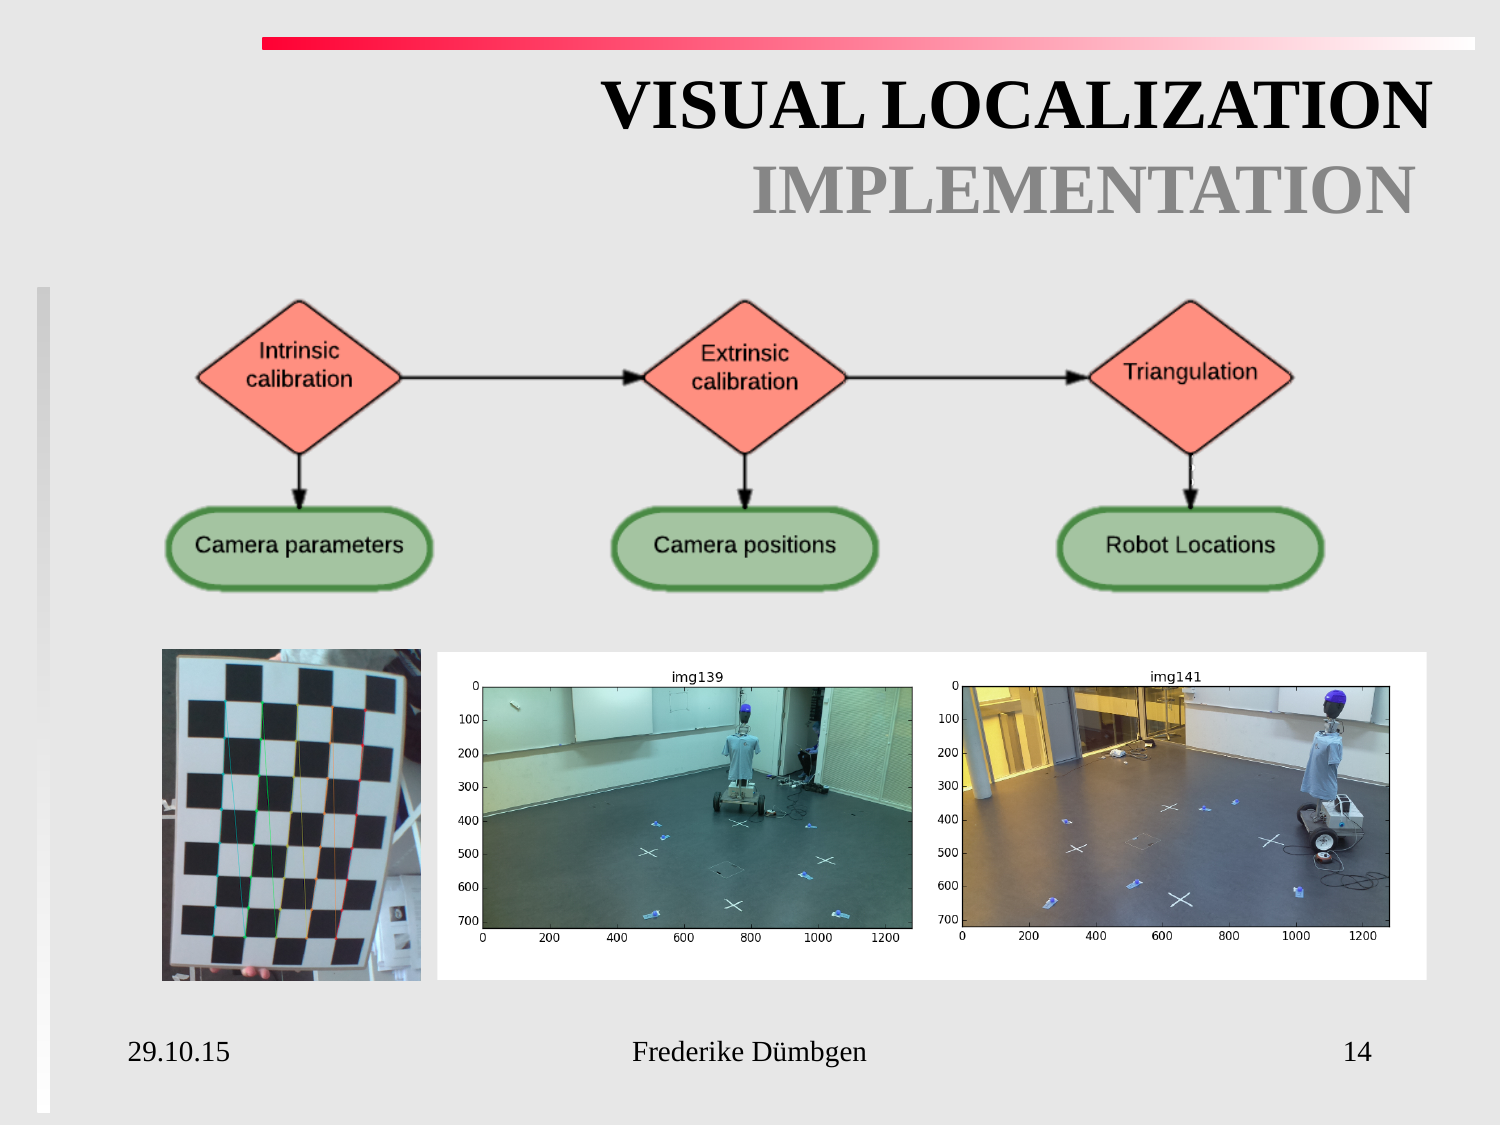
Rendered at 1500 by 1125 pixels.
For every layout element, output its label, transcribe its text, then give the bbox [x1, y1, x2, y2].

footer Frederike Dümbgen [512, 1025, 988, 1100]
picture [162, 649, 421, 982]
picture [437, 651, 1427, 981]
title VISUAL LOCALIZATION IMPLEMENTATION [287, 37, 1450, 313]
picture [137, 287, 1348, 596]
slide_number 14 [1074, 1025, 1388, 1100]
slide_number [112, 1025, 425, 1100]
